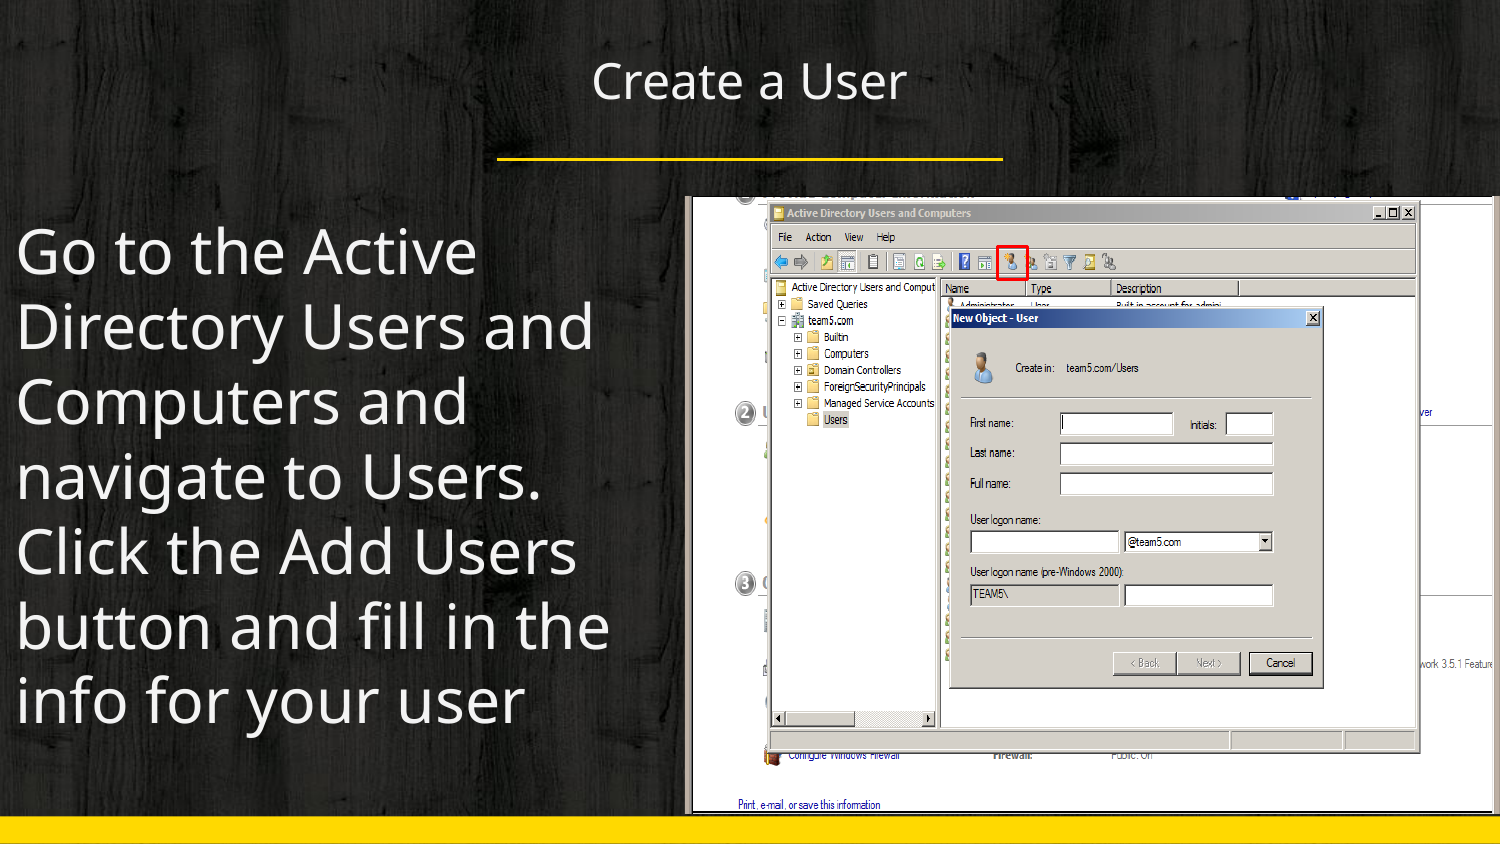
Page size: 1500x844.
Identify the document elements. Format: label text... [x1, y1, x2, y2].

picture [0, 0, 1500, 816]
title Create a User [75, 0, 1425, 160]
list Go to the Active Directory Users and Computers and navigate to Users. Click the Add Users button and fill in the info for your user [0, 196, 683, 792]
